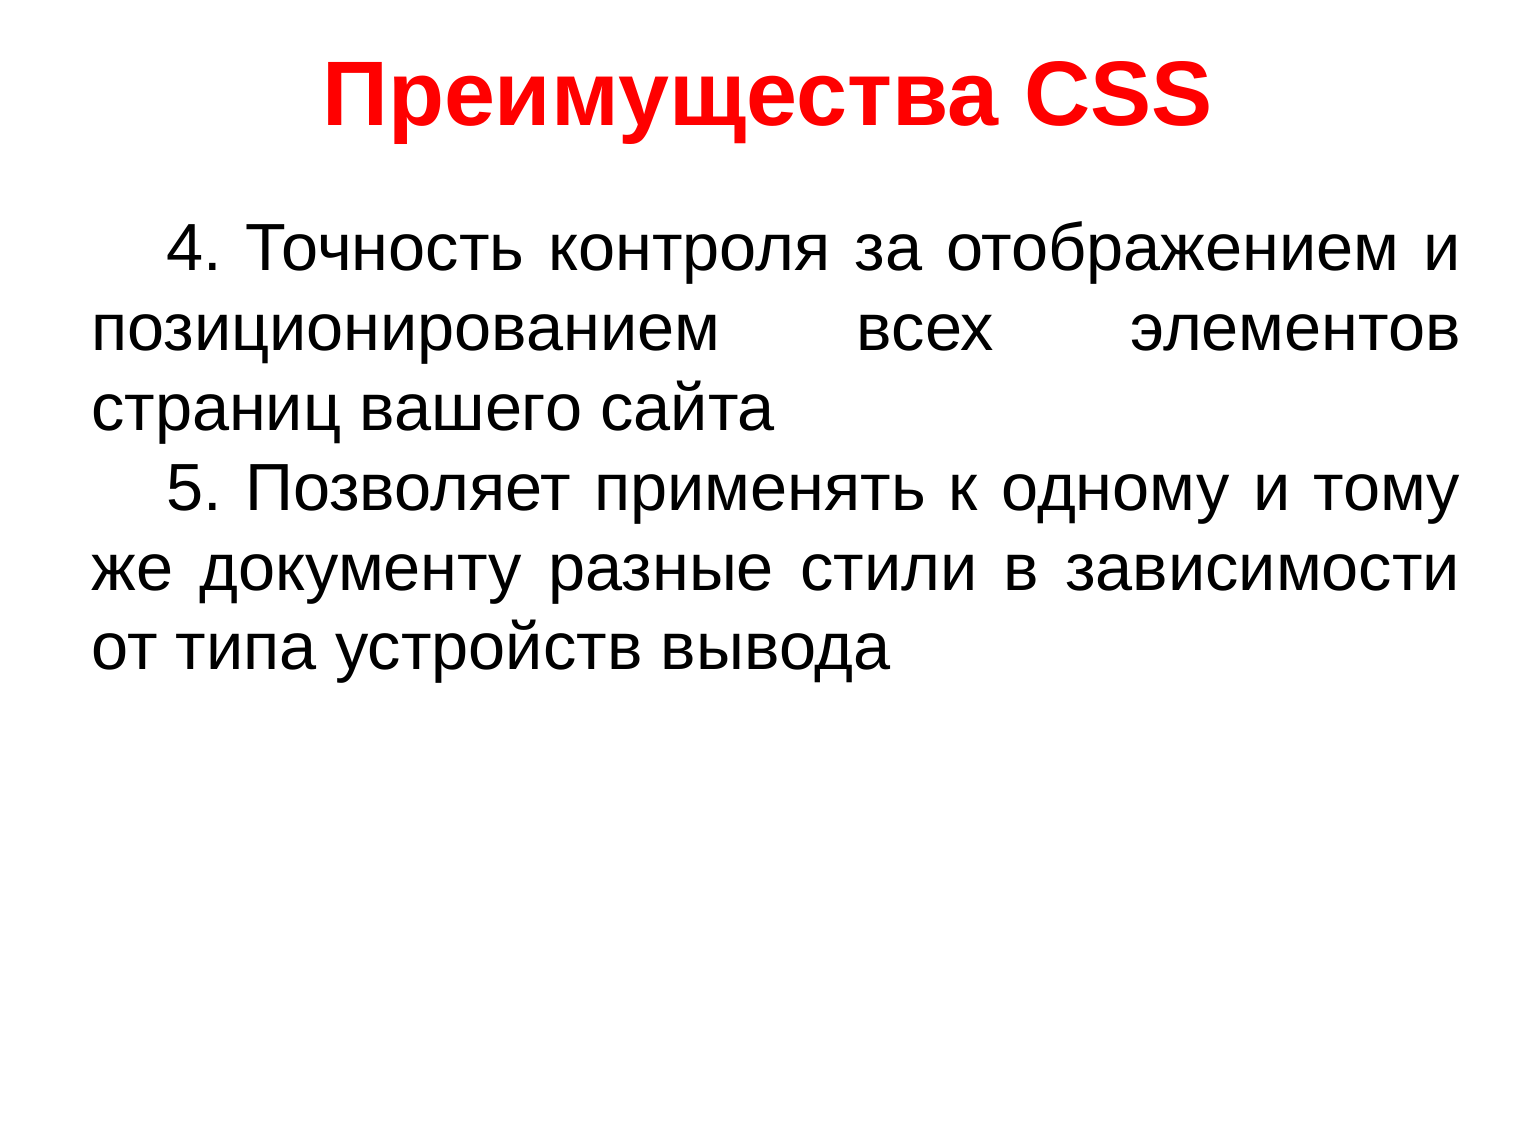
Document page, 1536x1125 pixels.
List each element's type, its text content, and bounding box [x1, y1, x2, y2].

text_box 4. Точность контроля за отображением и позиционированием всех элементов страниц вашего сайта 5. Позволяет применять к одному и тому же документу разные стили в зависимости от типа устройств вывода [76, 196, 1477, 691]
title Преимущества CSS [76, 0, 1459, 149]
list [47, 149, 1477, 835]
